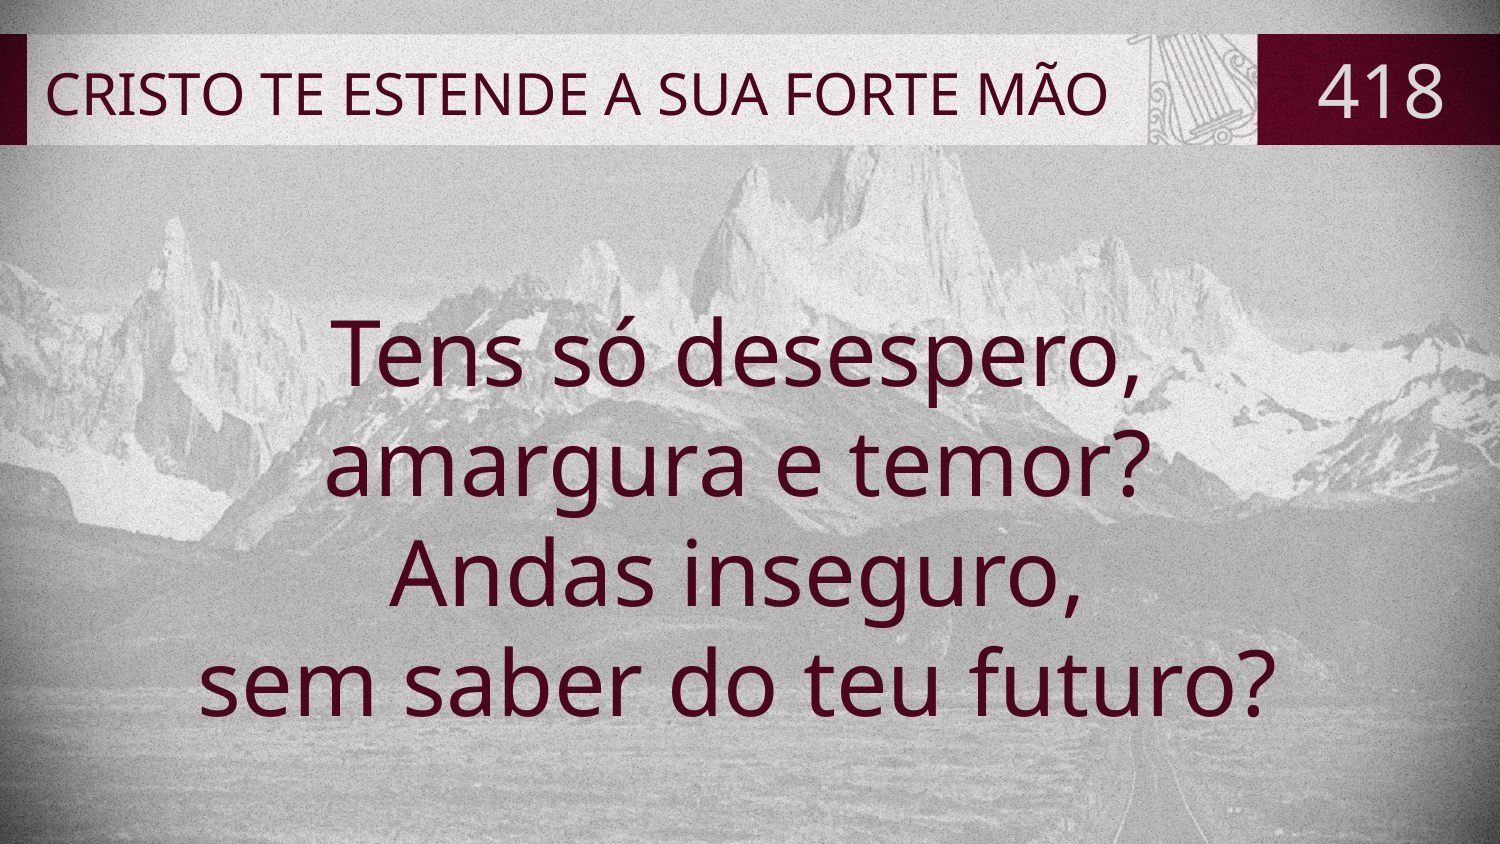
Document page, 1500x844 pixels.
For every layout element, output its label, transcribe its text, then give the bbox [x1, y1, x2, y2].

picture [0, 0, 1500, 185]
title CRISTO TE ESTENDE A SUA FORTE MÃO [29, 33, 1258, 151]
list 418 [1281, 36, 1483, 143]
list Tens só desespero, amargura e temor? Andas inseguro, sem saber do teu futuro? [0, 185, 1500, 844]
